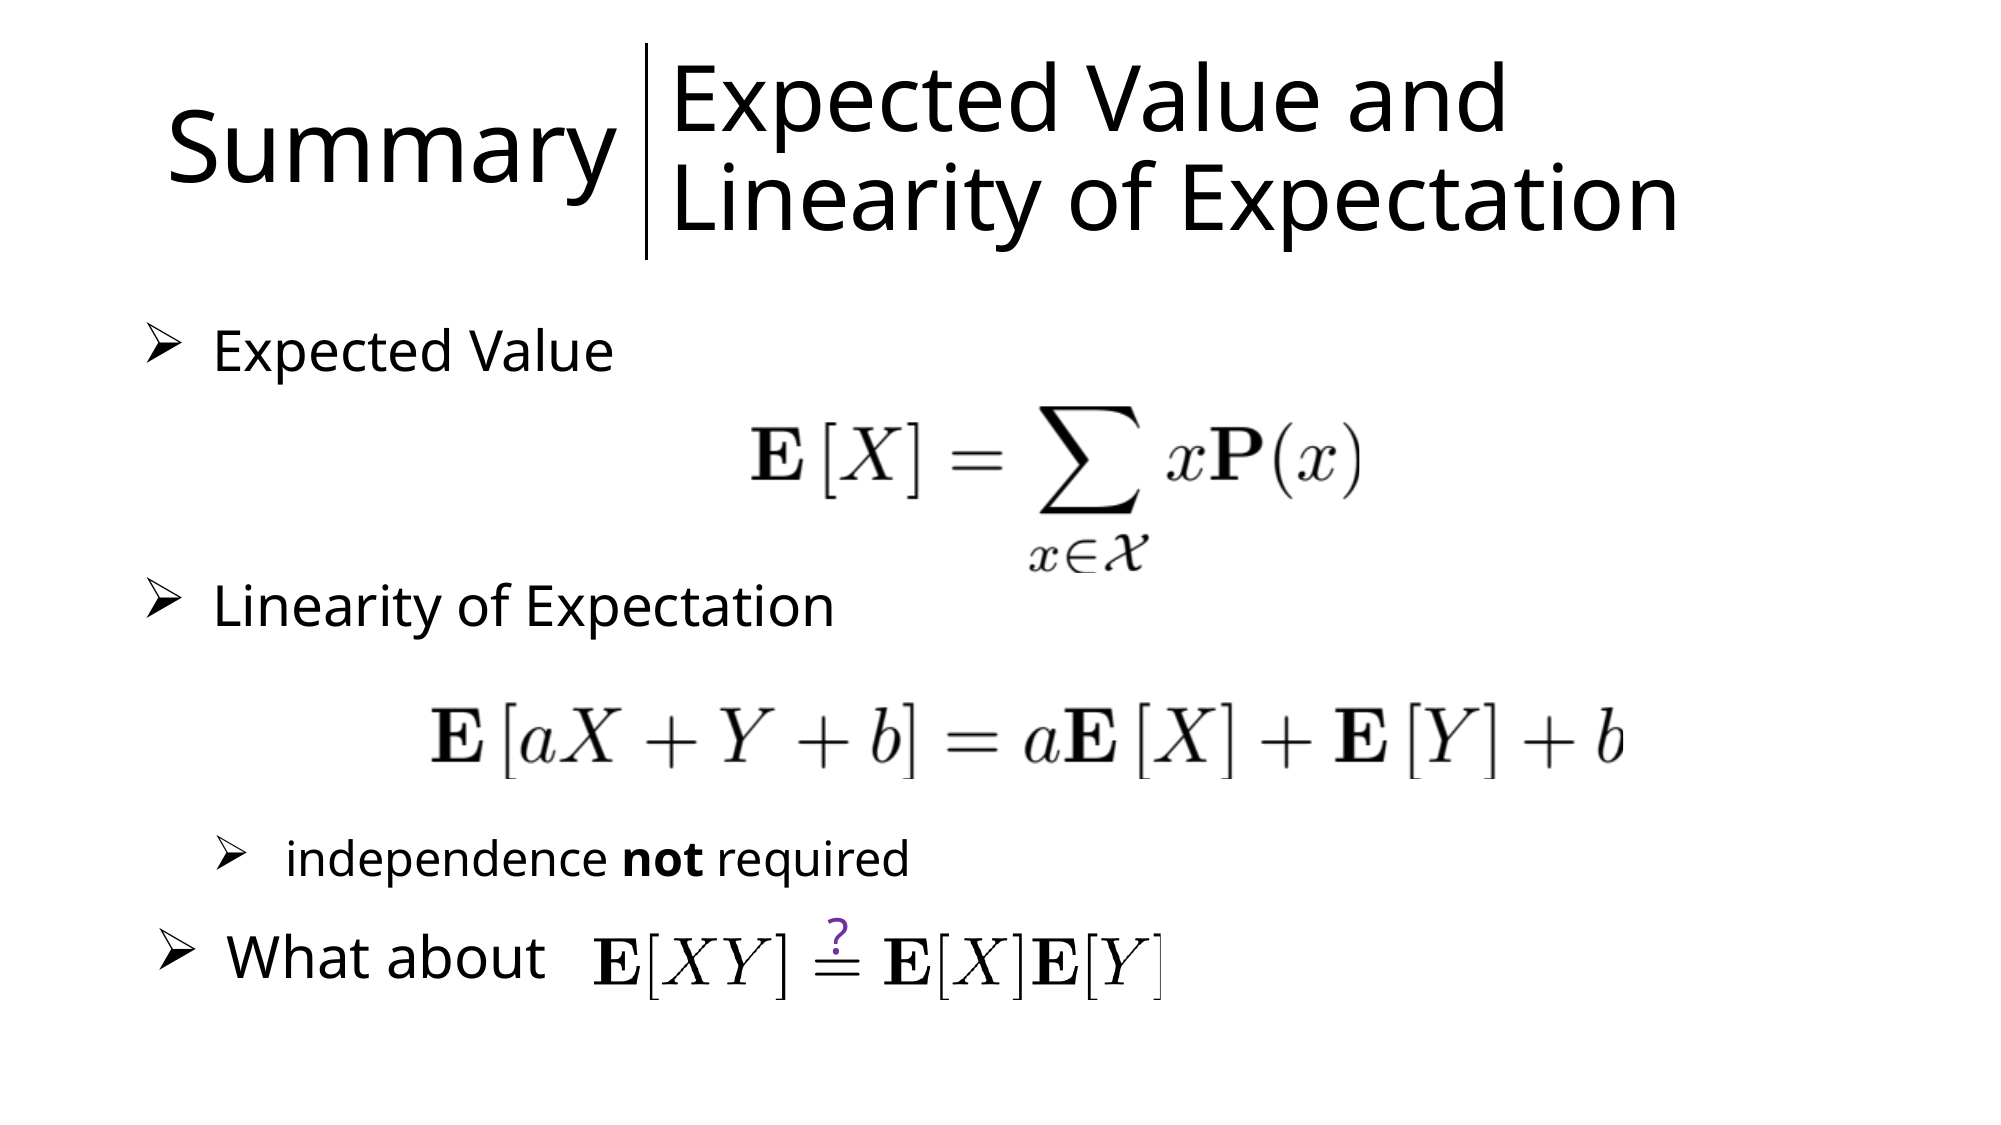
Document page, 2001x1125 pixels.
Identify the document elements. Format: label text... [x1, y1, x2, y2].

picture [431, 701, 1624, 779]
list Expected Value Linearity of Expectation independence not required [124, 315, 1850, 898]
text_box Summary [151, 74, 634, 210]
text_box What about [137, 921, 562, 999]
text_box ? [812, 897, 865, 933]
picture [593, 933, 1161, 1001]
picture [751, 405, 1360, 573]
title Expected Value and Linearity of Expectation [655, 42, 1863, 261]
